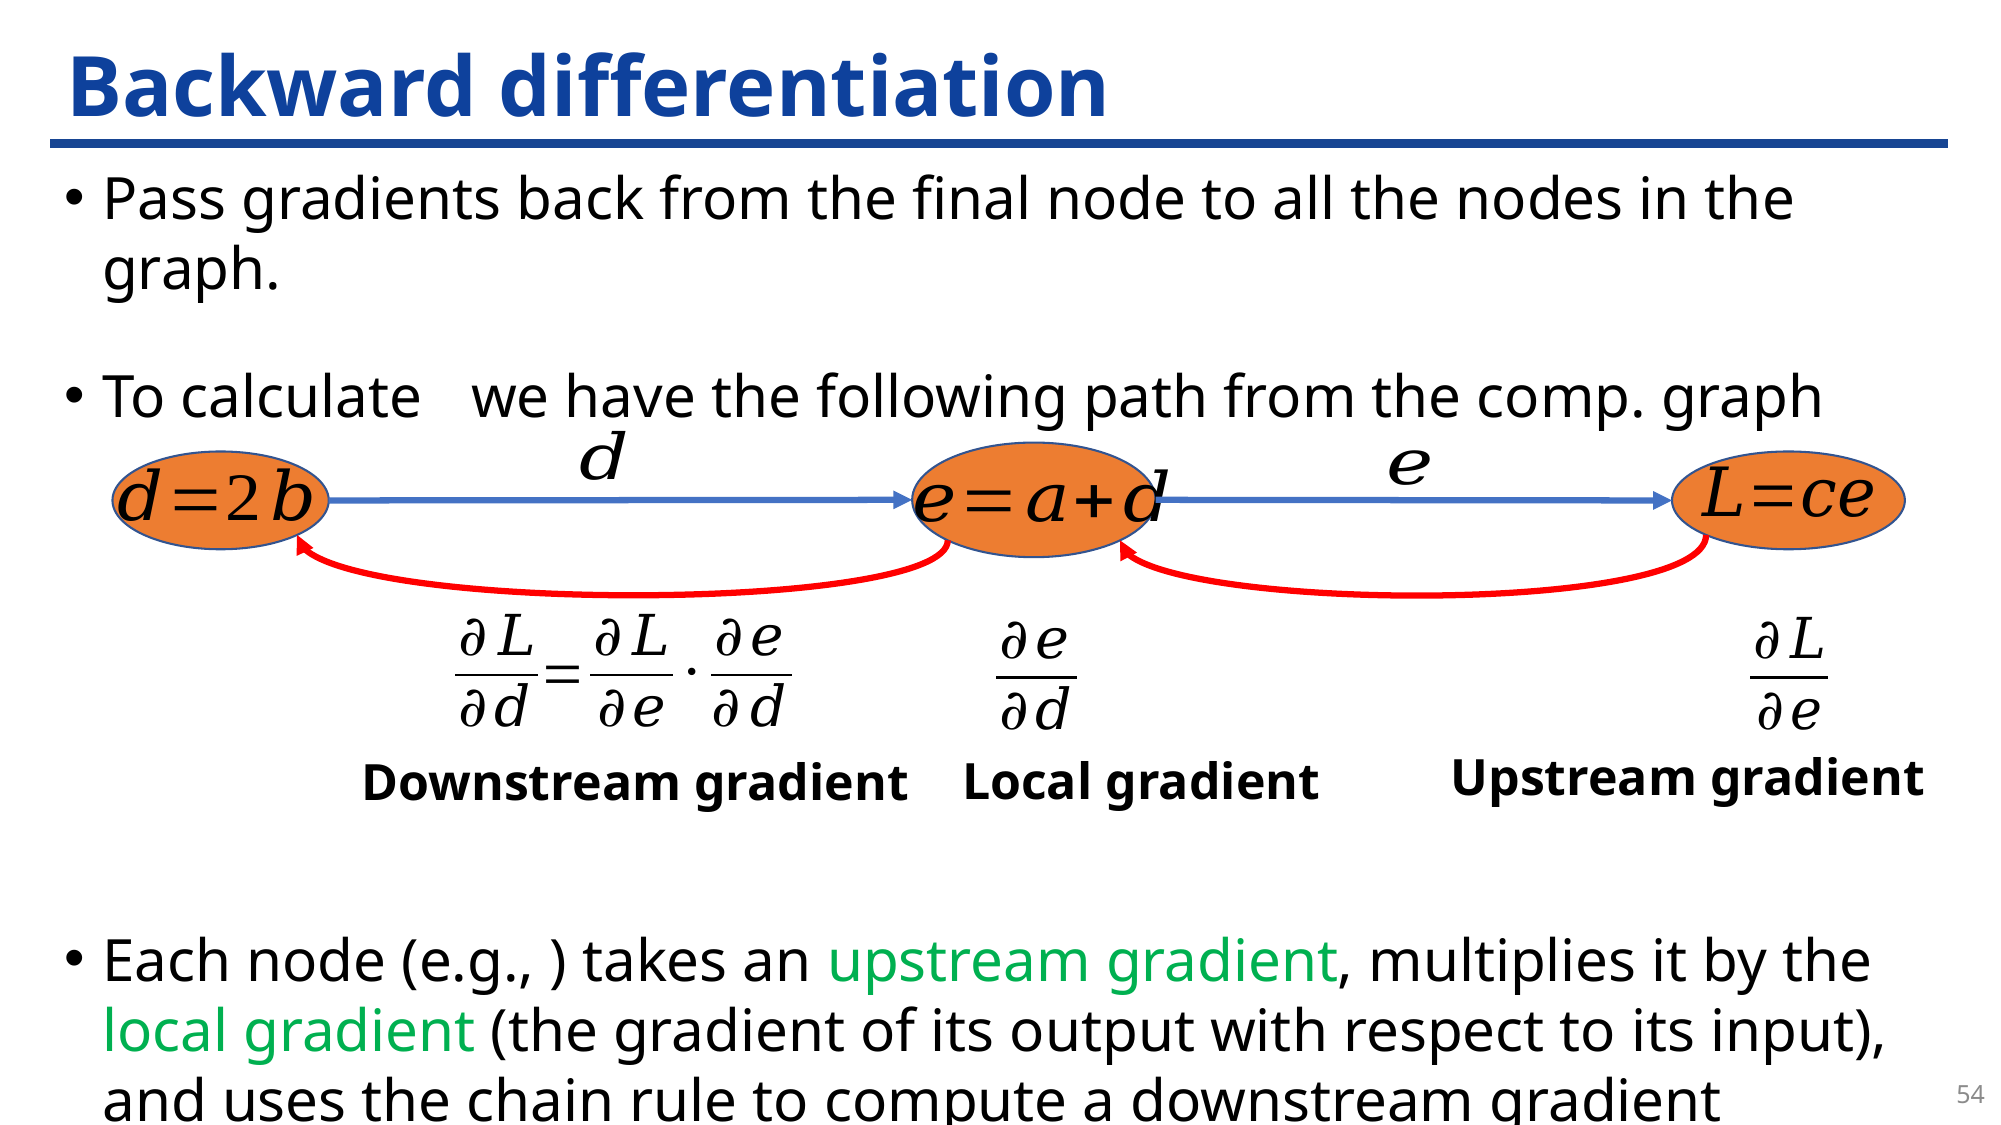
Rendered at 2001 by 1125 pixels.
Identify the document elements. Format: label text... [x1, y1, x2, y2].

text_box Downstream gradient [347, 743, 619, 818]
text_box [911, 441, 1155, 559]
slide_number 54 [1899, 1065, 2000, 1125]
text_box [1671, 450, 1906, 551]
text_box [619, 212, 626, 864]
text_box Local gradient [947, 741, 1336, 817]
text_box Downstream gradient [626, 743, 925, 818]
title Backward differentiation [51, 39, 1947, 140]
text_box [111, 450, 330, 551]
text_box Upstream gradient [1435, 738, 1940, 814]
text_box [1410, 244, 1416, 831]
